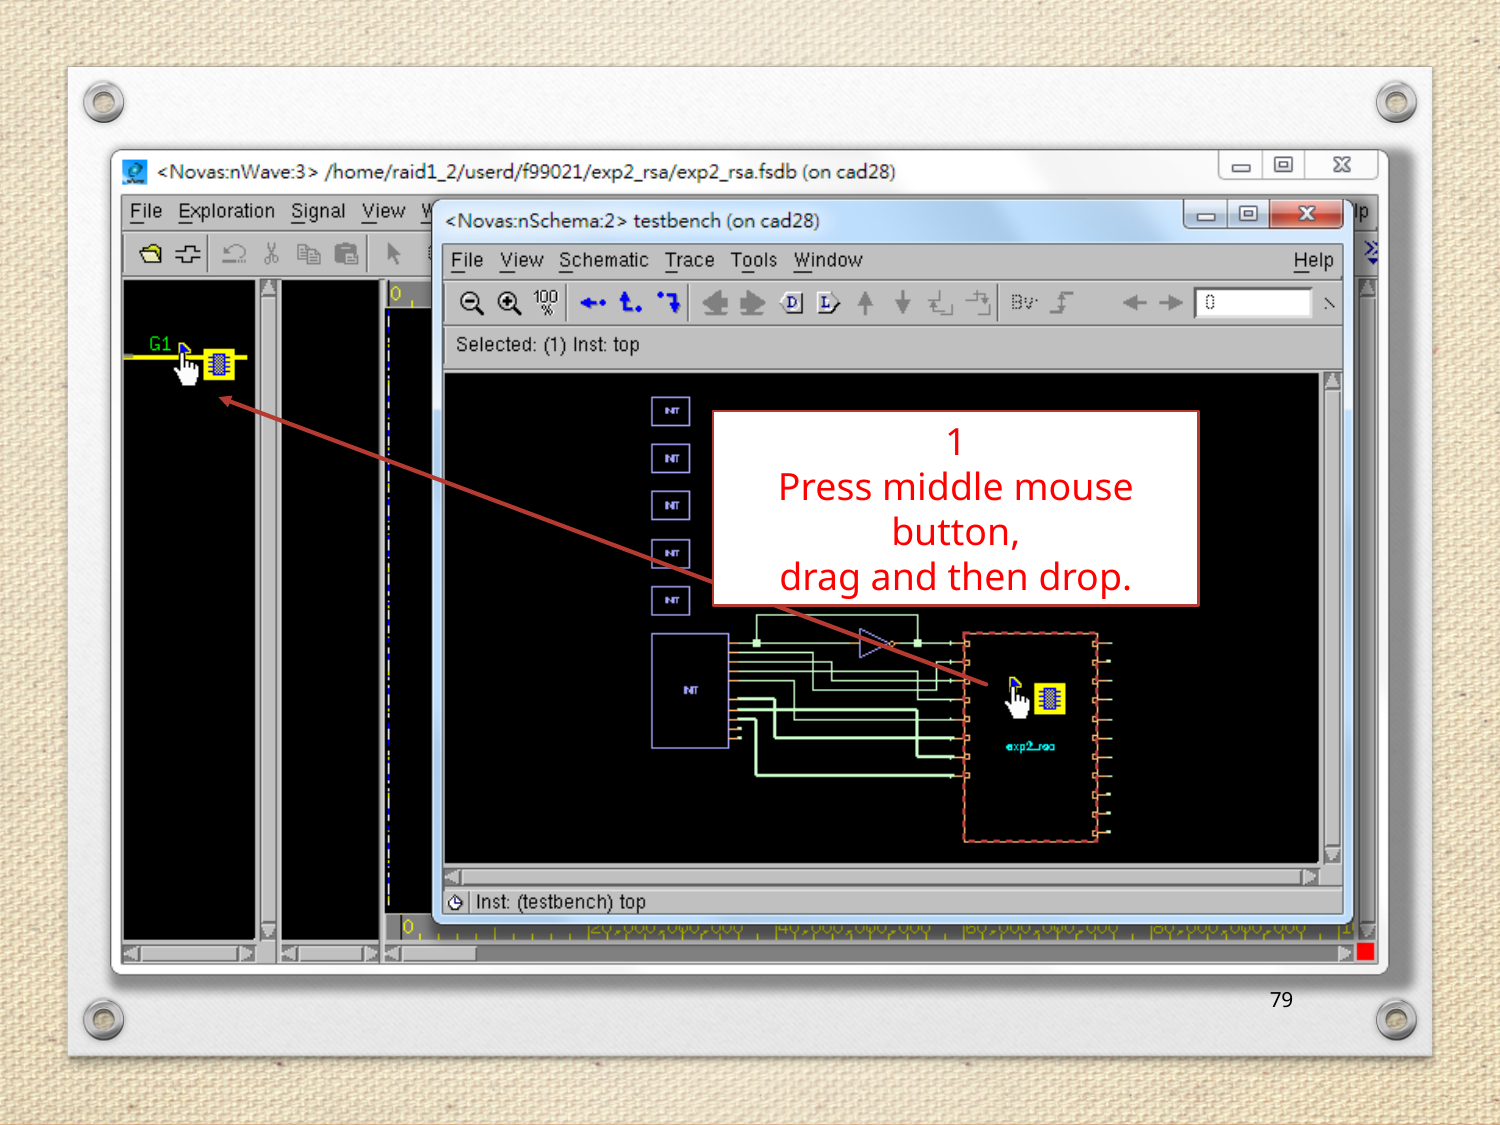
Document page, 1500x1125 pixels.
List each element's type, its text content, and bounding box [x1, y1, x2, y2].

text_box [218, 396, 987, 685]
slide_number 79 [1243, 977, 1309, 1024]
picture [0, 0, 1500, 1125]
